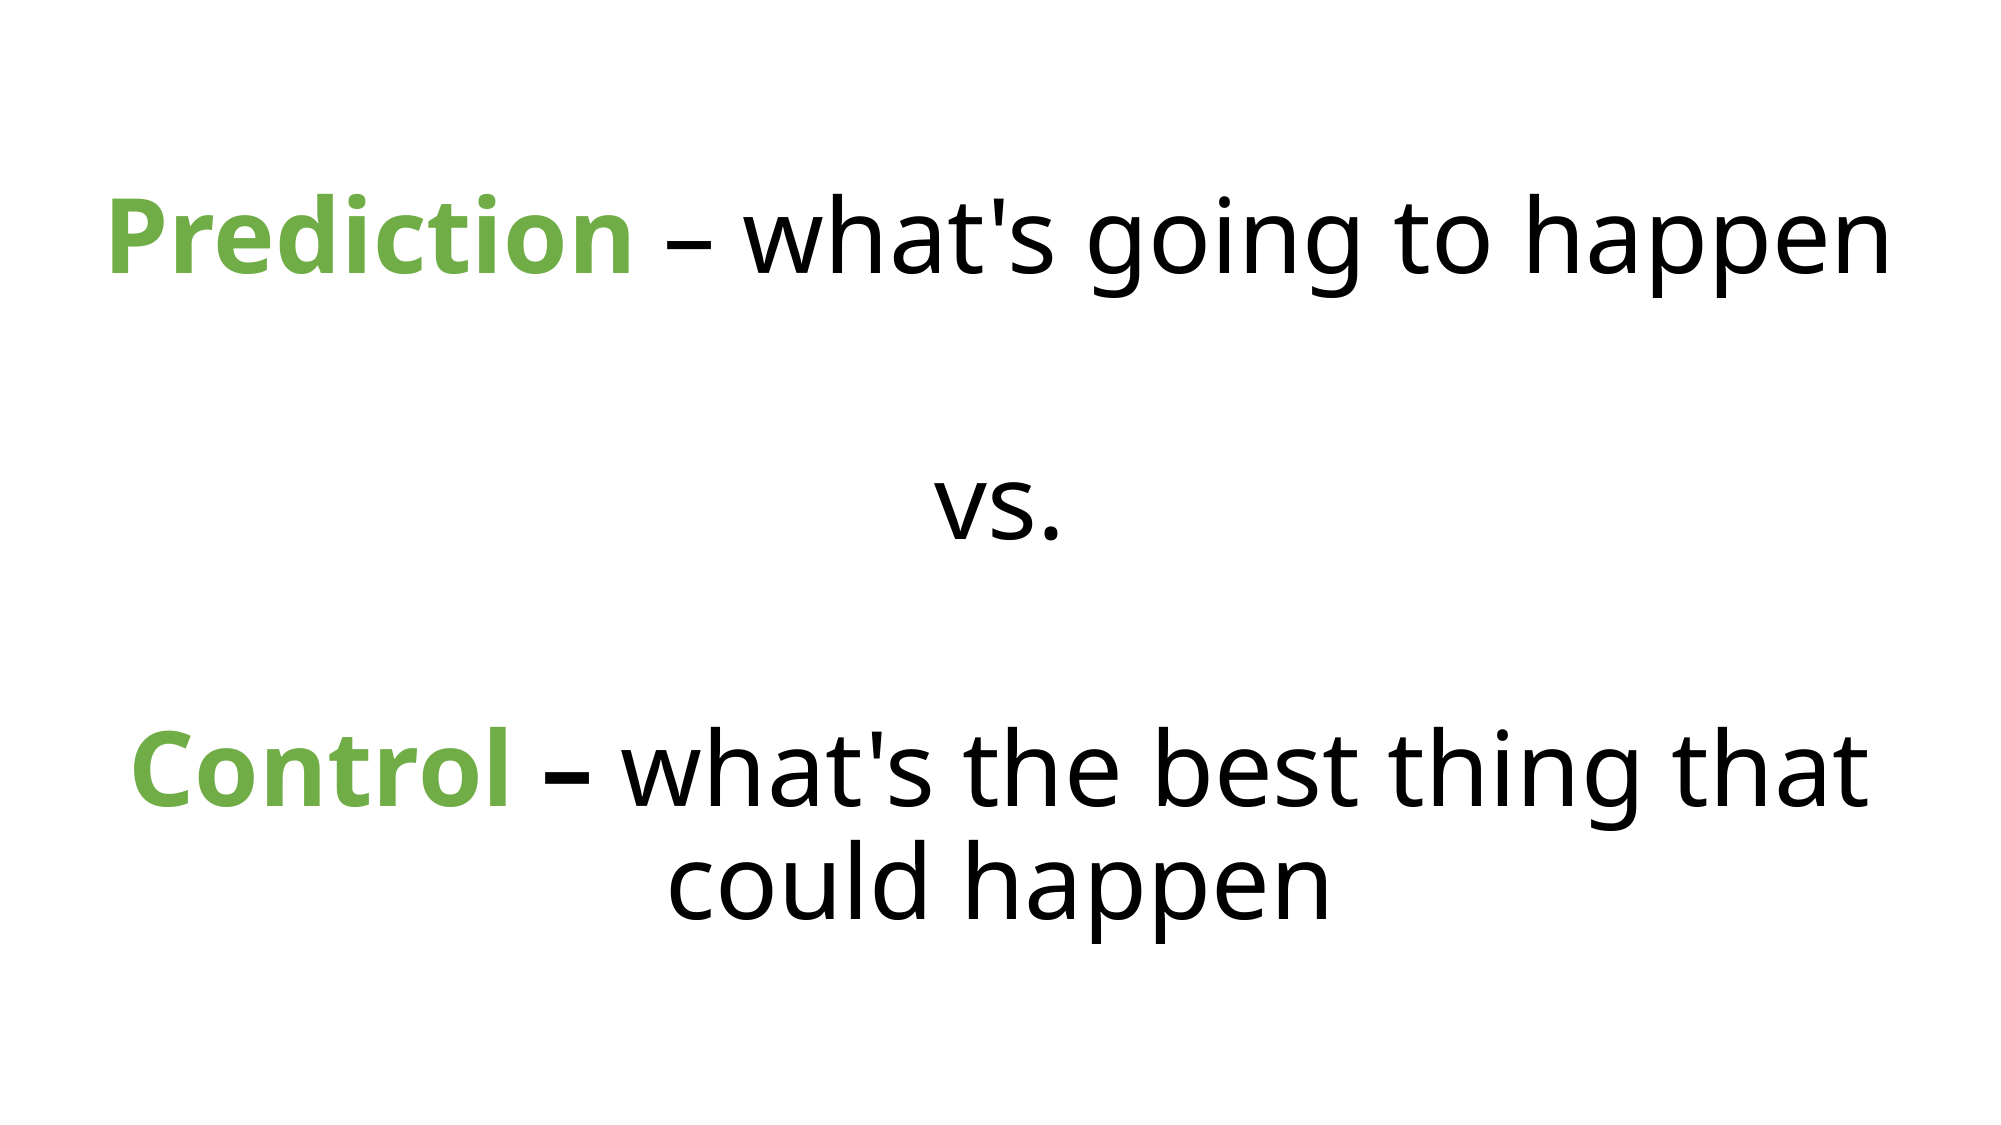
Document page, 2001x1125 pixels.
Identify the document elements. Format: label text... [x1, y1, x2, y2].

list Prediction – what's going to happen vs. Control – what's the best thing that could happen [0, 0, 2000, 1125]
